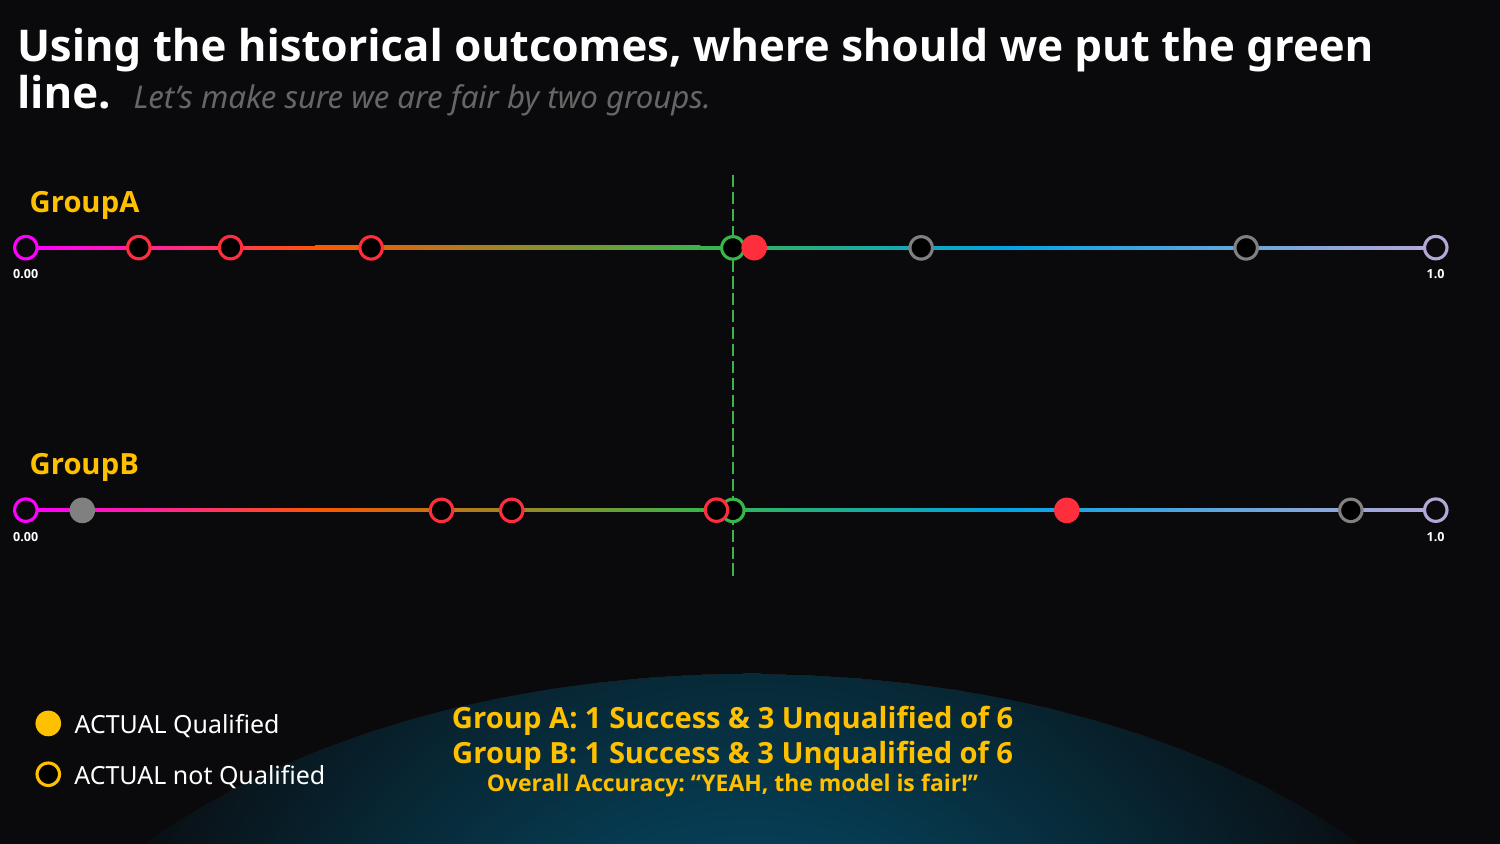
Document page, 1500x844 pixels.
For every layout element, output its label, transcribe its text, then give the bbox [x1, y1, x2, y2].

text_box [1424, 498, 1448, 522]
title Using the historical outcomes, where should we put the green line. Let’s make sure we are fair by two groups. [5, 22, 1411, 120]
text_box [737, 500, 744, 506]
text_box [128, 236, 150, 244]
text_box [1235, 236, 1257, 244]
text_box [501, 499, 522, 506]
text_box [360, 236, 382, 244]
text_box [910, 236, 932, 244]
text_box 1.0 [1389, 258, 1482, 324]
text_box [219, 236, 242, 244]
text_box [37, 762, 59, 786]
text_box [37, 245, 1424, 250]
text_box [145, 673, 1358, 844]
text_box [14, 236, 37, 258]
text_box Group A: 1 Success & 3 Unqualified of 6 Group B: 1 Success & 3 Unqualified of 6 Overall Accuracy: “YEAH, the model is fair!” [399, 725, 1067, 771]
text_box [706, 498, 727, 506]
text_box 0.00 [0, 258, 68, 324]
text_box [1340, 499, 1362, 506]
text_box [722, 237, 728, 244]
text_box [72, 499, 93, 506]
text_box [1424, 236, 1448, 259]
text_box 1.0 [1389, 521, 1482, 586]
text_box [743, 236, 765, 244]
text_box ACTUAL not Qualified [59, 744, 409, 786]
text_box [37, 712, 59, 735]
text_box ACTUAL Qualified [59, 693, 397, 735]
text_box [14, 498, 37, 521]
text_box GroupA [14, 178, 274, 224]
text_box 0.00 [0, 521, 68, 586]
text_box [1056, 499, 1078, 506]
text_box [431, 499, 452, 506]
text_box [37, 508, 1424, 512]
text_box GroupB [14, 440, 274, 486]
text_box [737, 237, 743, 244]
